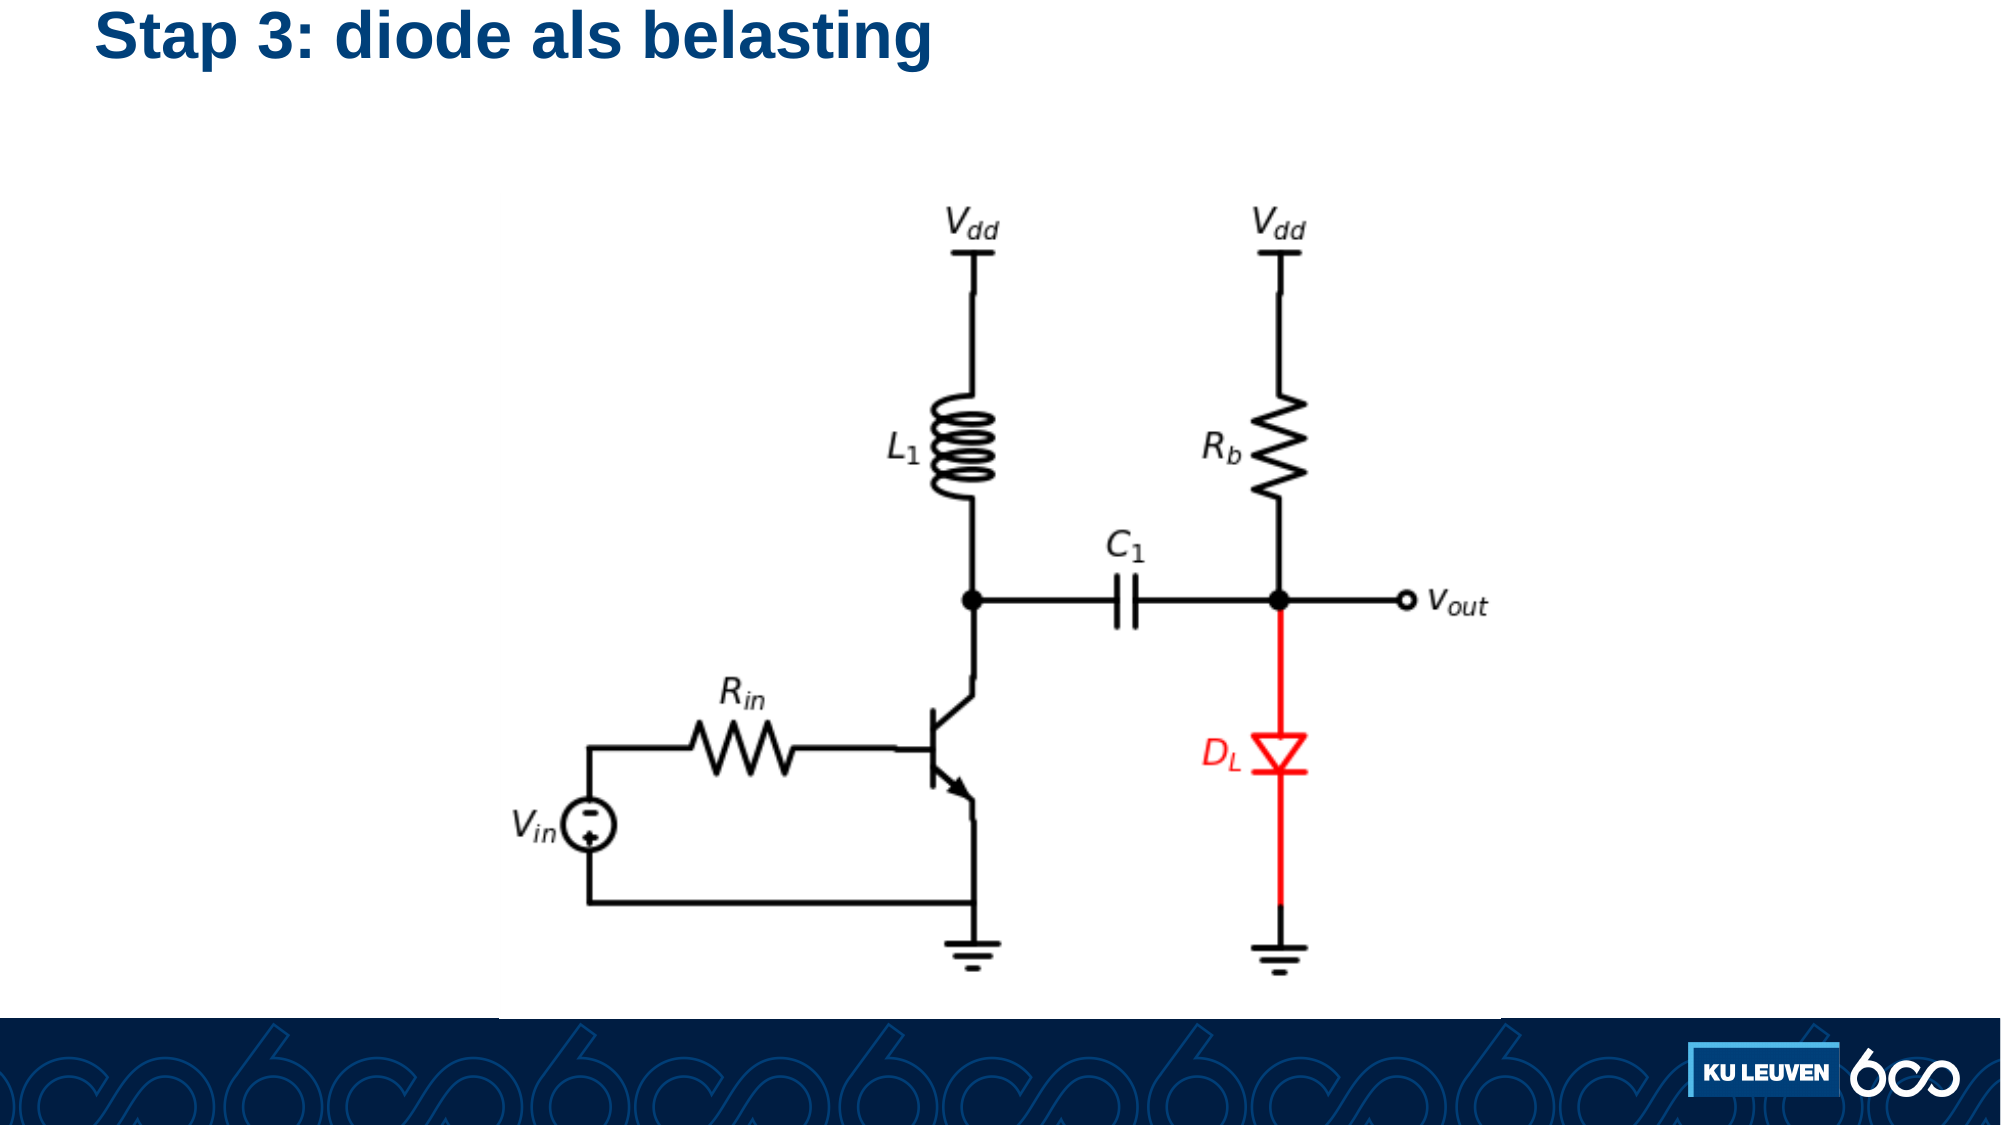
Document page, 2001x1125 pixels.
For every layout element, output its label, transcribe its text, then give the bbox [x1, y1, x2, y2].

title Stap 3: diode als belasting [94, 0, 1906, 108]
picture [0, 193, 2001, 1125]
